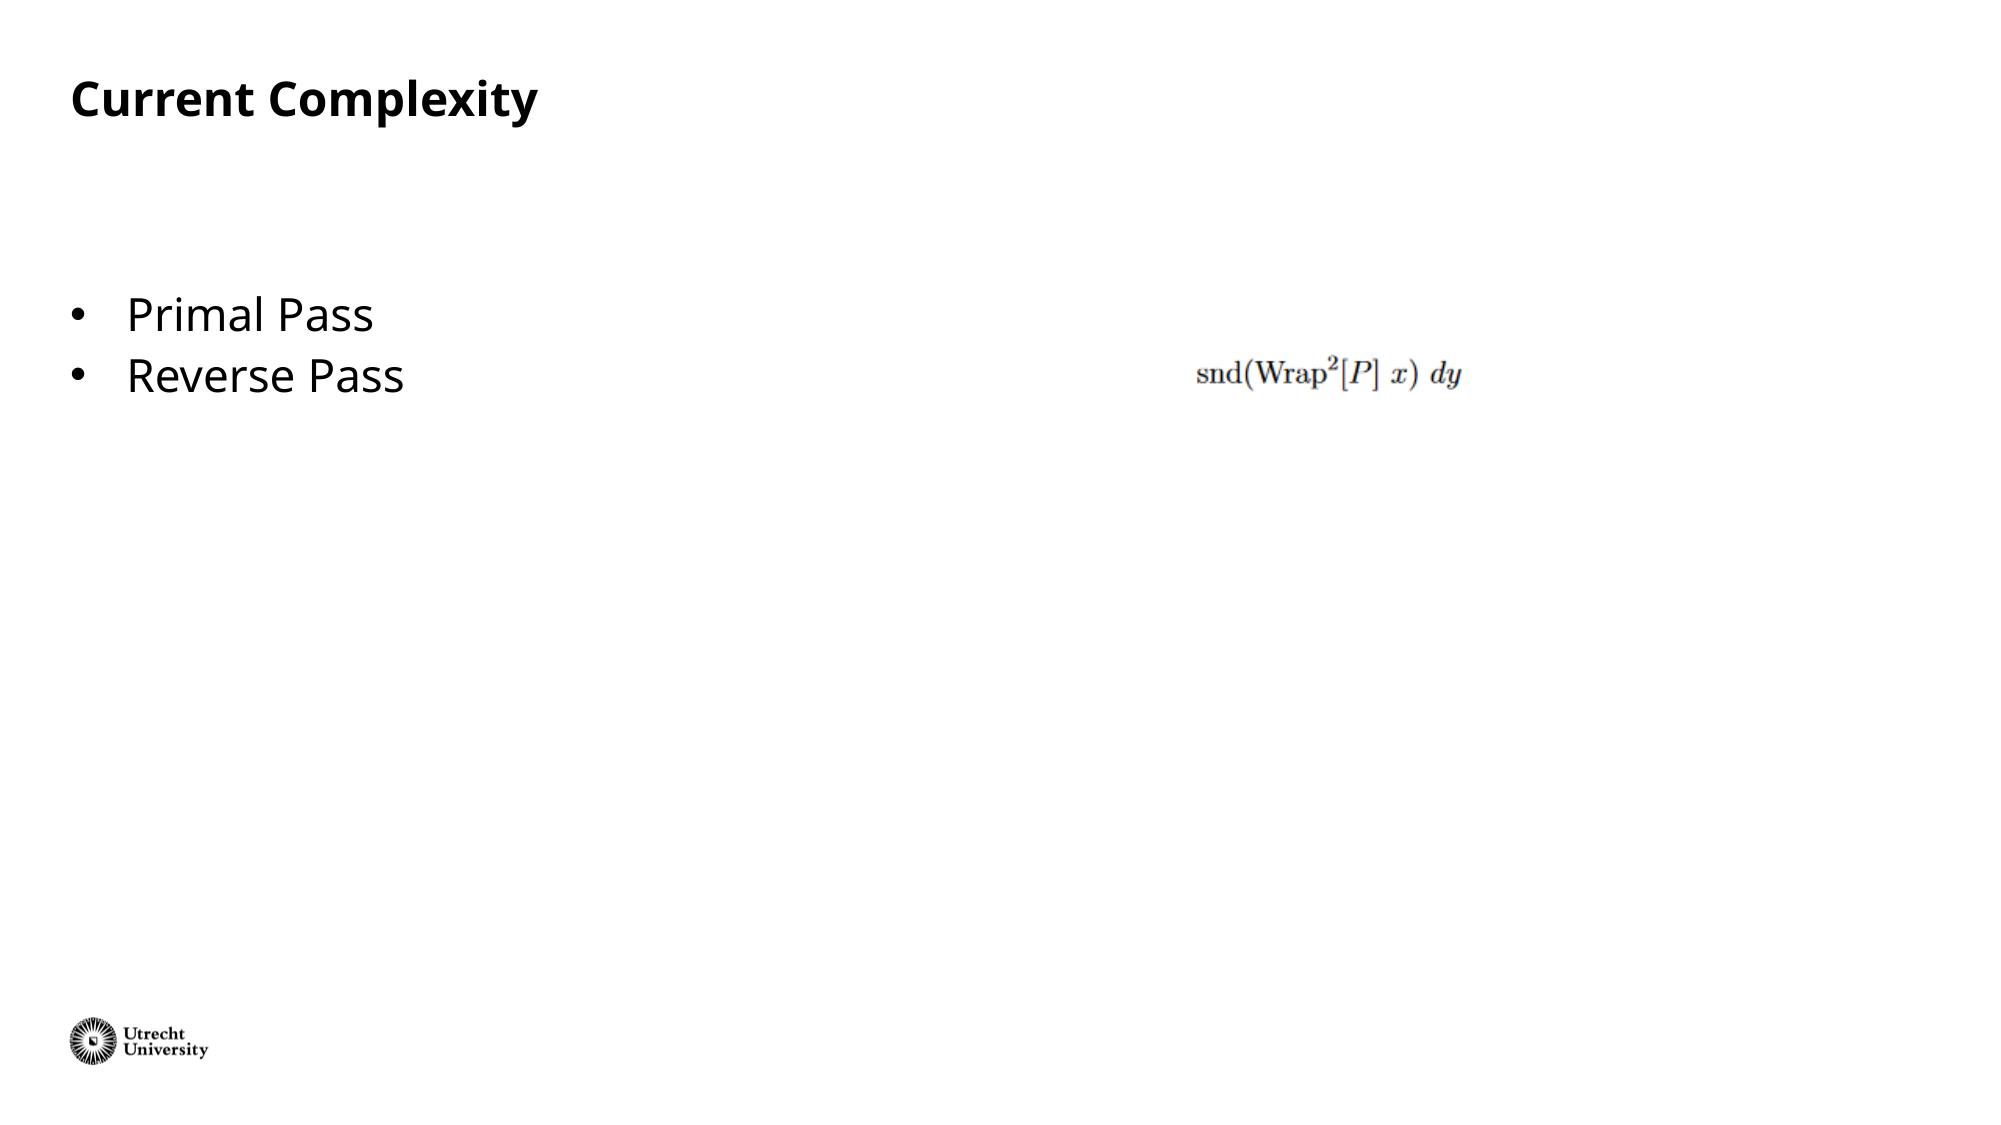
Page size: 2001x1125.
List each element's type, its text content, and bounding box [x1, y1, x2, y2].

list Primal Pass Reverse Pass [55, 273, 652, 969]
picture [1170, 325, 1480, 420]
picture [30, 984, 314, 1096]
title Current Complexity [55, 60, 652, 239]
